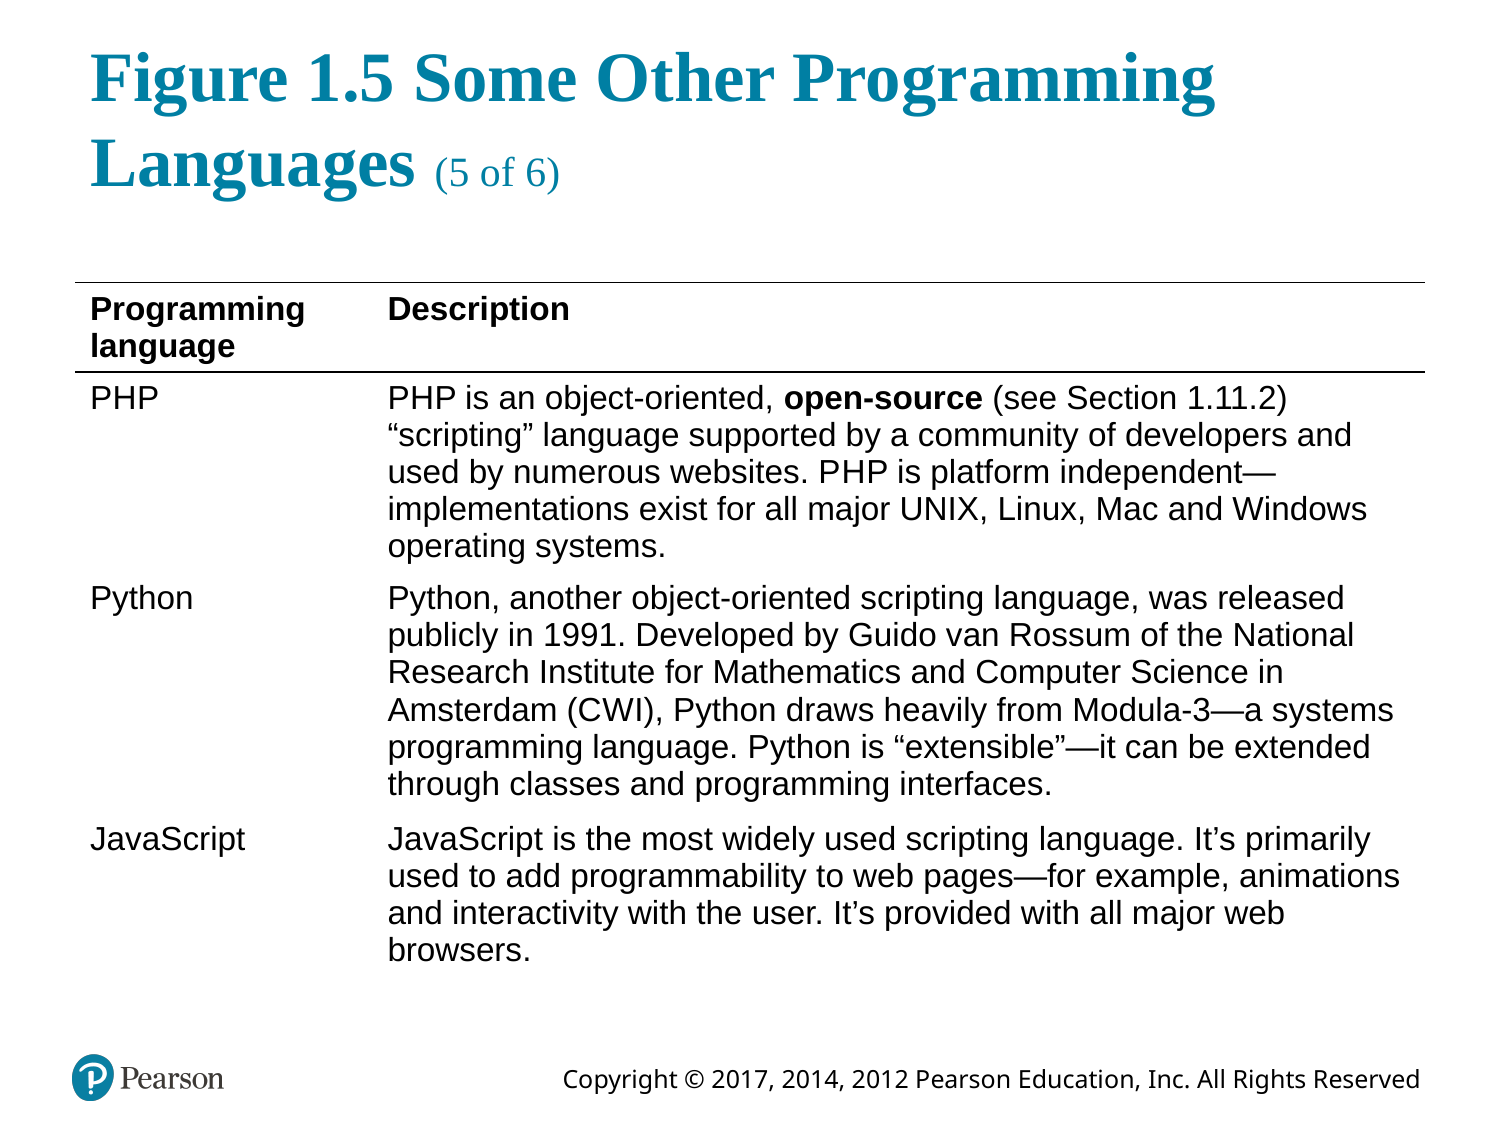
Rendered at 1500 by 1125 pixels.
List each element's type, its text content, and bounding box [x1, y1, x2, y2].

table_cell Python [75, 572, 372, 813]
table_cell P H P [75, 373, 372, 572]
table_cell JavaScript is the most widely used scripting language. It’s primarily used to add programmability to web pages—for example, animations and interactivity with the user. It’s provided with all major web browsers. [372, 813, 1425, 976]
table_header Programming language [75, 283, 372, 371]
table_header Description [372, 283, 1425, 371]
picture [72, 1054, 88, 1070]
picture [72, 1087, 83, 1101]
title Figure 1.5 Some Other Programming Languages (5 of 6) [75, 35, 1425, 216]
picture [80, 1063, 106, 1088]
table_cell P H P is an object-oriented, open-source (see Section 1.11.2) “scripting” language supported by a community of developers and used by numerous websites. P H P is platform independent—implementations exist for all major UNIX, Linux, Mac and Windows operating systems. [372, 373, 1425, 572]
table_cell Python, another object-oriented scripting language, was released publicly in 1991. Developed by Guido van Rossum of the National Research Institute for Mathematics and Computer Science in Amsterdam (C W I), Python draws heavily from Modula-3—a systems programming language. Python is “extensible”—it can be extended through classes and programming interfaces. [372, 572, 1425, 813]
table_cell JavaScript [75, 813, 372, 976]
picture [98, 1054, 224, 1101]
